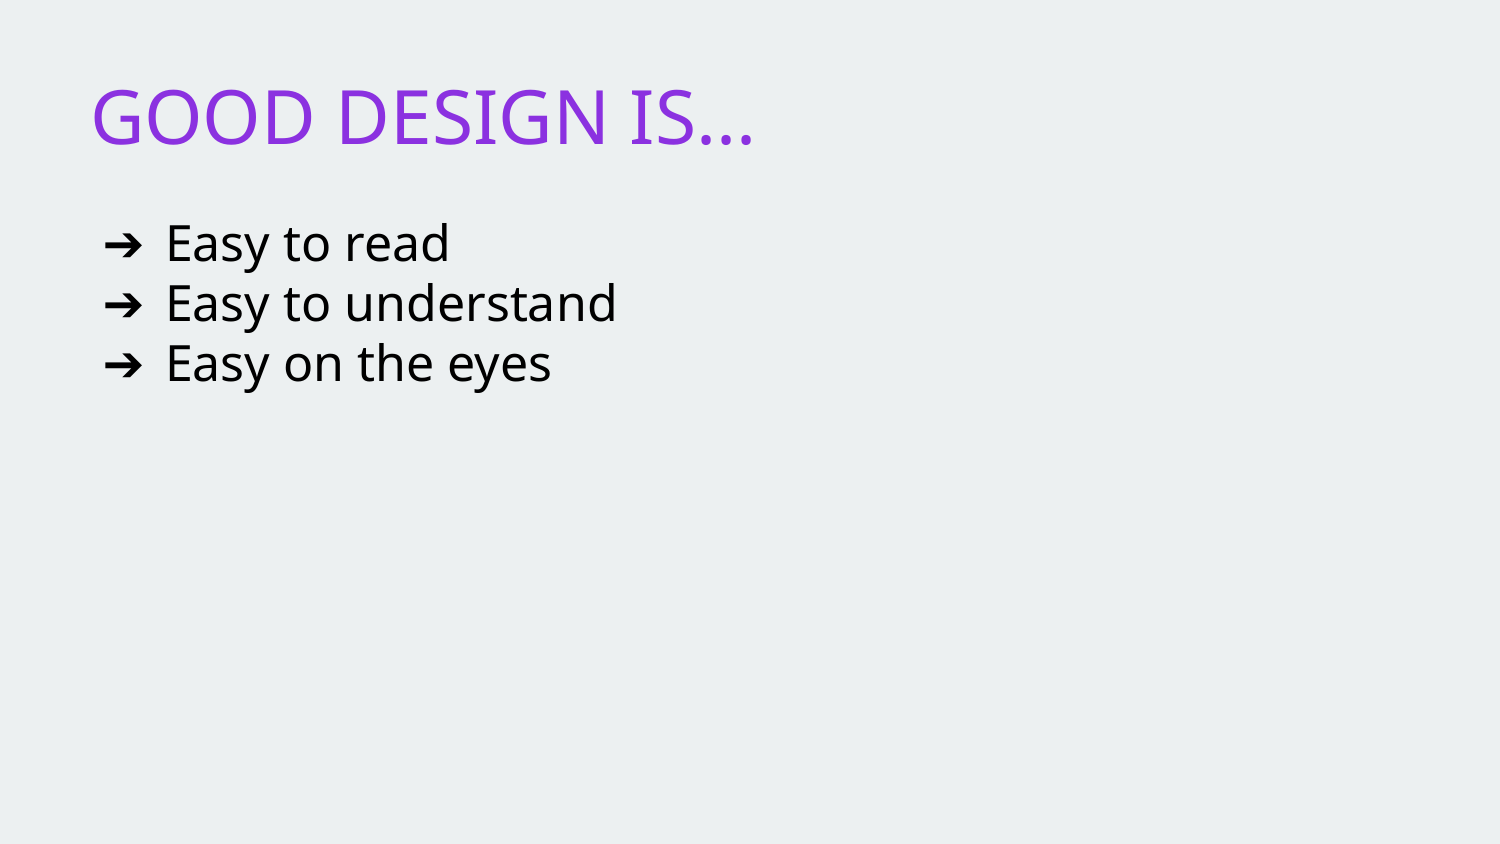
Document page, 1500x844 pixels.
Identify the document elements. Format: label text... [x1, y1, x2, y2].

list Easy to read Easy to understand Easy on the eyes [75, 196, 1425, 799]
title GOOD DESIGN IS... [75, 33, 1425, 175]
